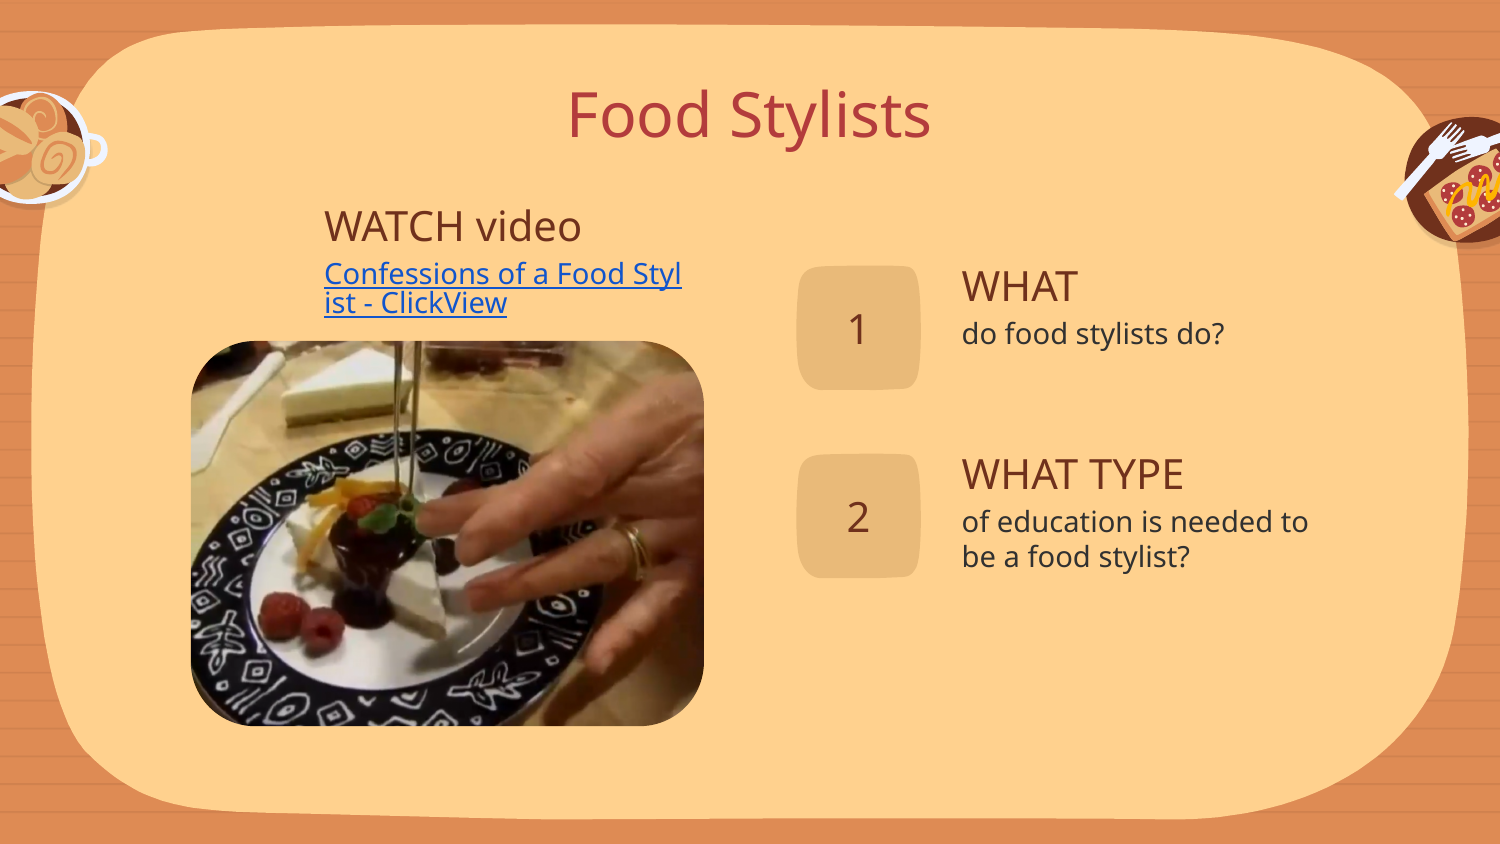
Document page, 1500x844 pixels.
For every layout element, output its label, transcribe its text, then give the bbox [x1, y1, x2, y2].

title WATCH video [309, 205, 704, 266]
text_box [798, 265, 921, 391]
subtitle Confessions of a Food Stylist - ClickView [309, 266, 704, 331]
title WHAT [946, 265, 1342, 326]
subtitle do food stylists do? [946, 326, 1342, 391]
picture [190, 340, 705, 727]
title 1 [798, 290, 919, 366]
subtitle of education is needed to be a food stylist? [946, 488, 1342, 579]
text_box [798, 453, 921, 579]
title WHAT TYPE [946, 453, 1342, 488]
title 2 [798, 478, 919, 554]
title Food Stylists [118, 60, 1382, 150]
